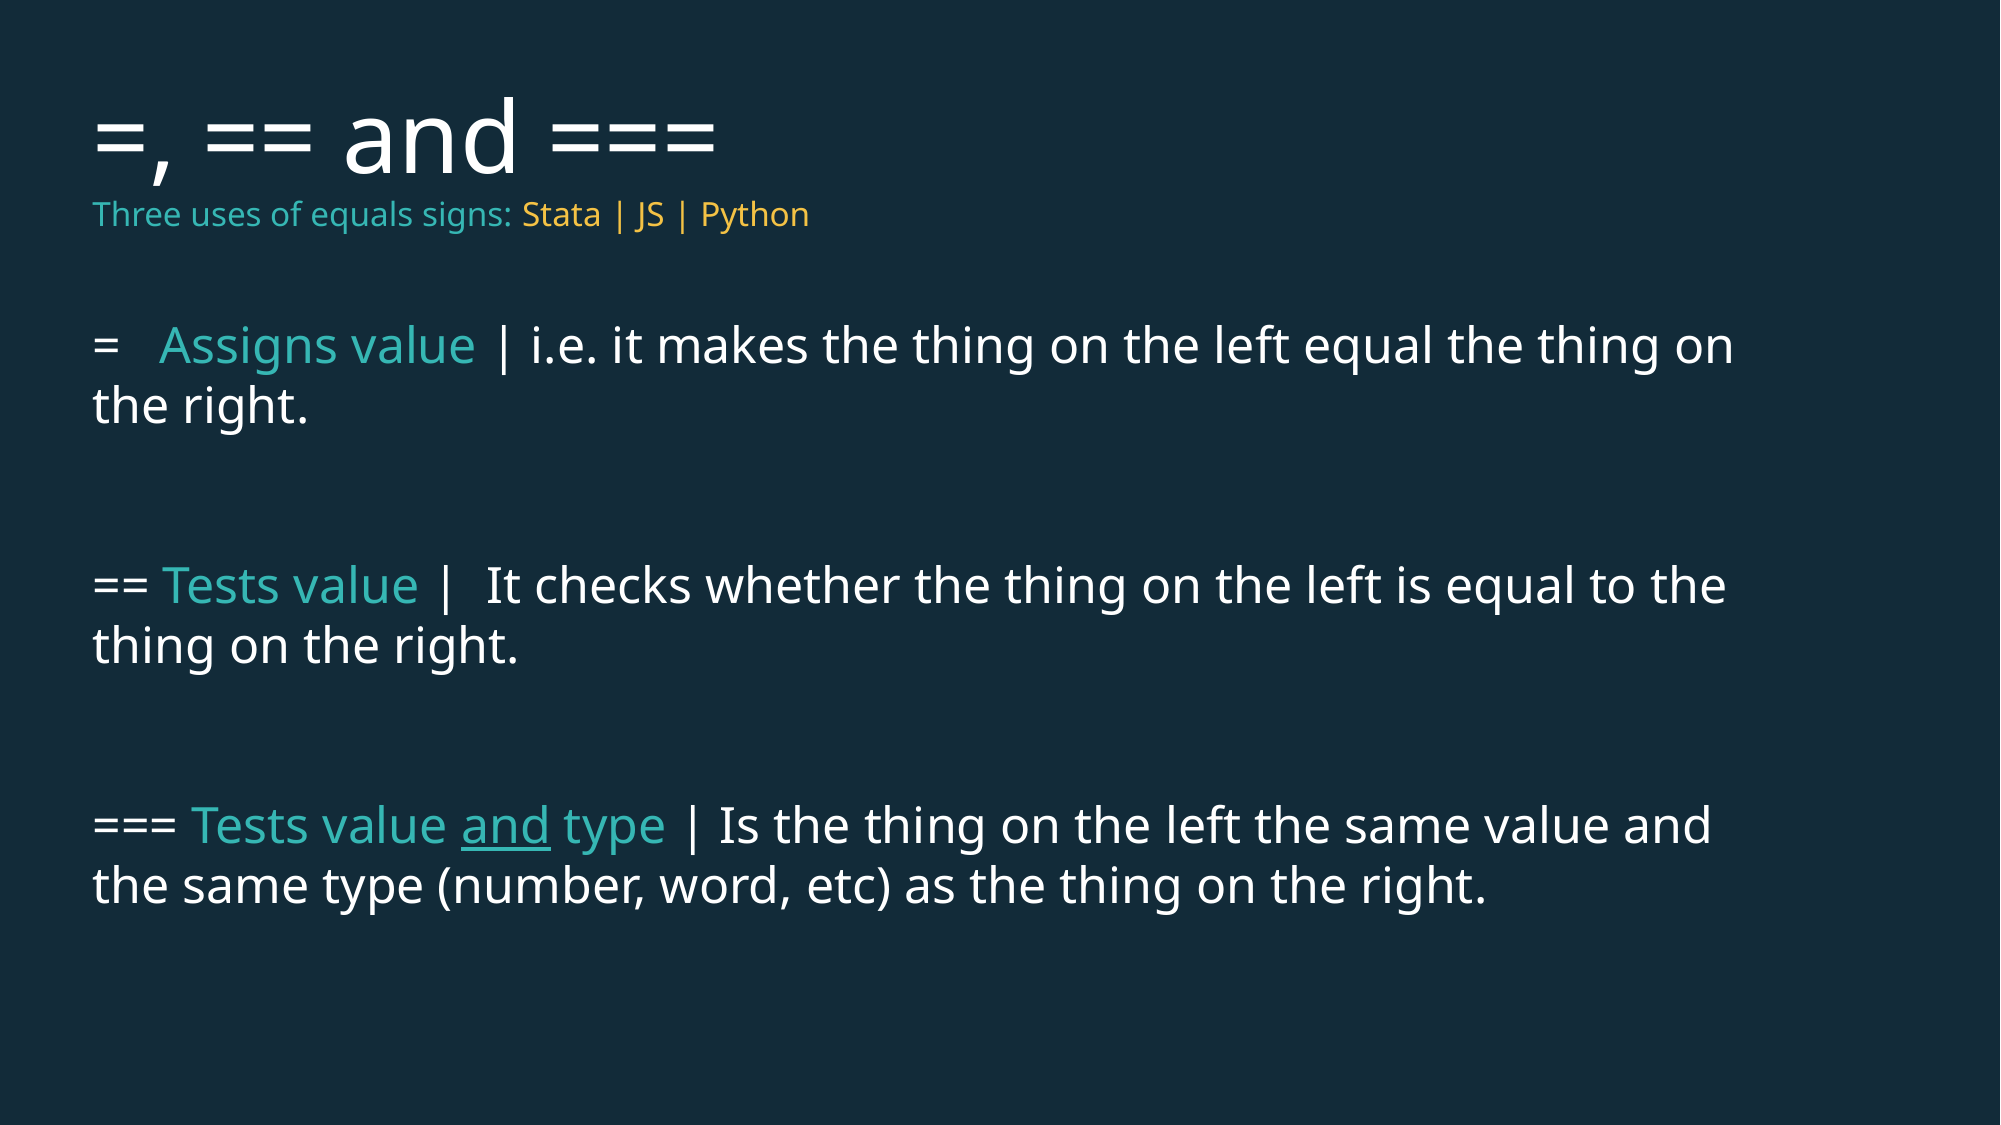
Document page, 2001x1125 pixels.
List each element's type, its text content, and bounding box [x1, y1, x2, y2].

text_box =, == and === Three uses of equals signs: Stata | JS | Python = Assigns value | i.e. it makes the thing on the left equal the thing on the right. == Tests value | It checks whether the thing on the left is equal to the thing on the right. === Tests value and type | Is the thing on the left the same value and the same type (number, word, etc) as the thing on the right. [77, 66, 1783, 209]
text_box [269, 209, 767, 621]
